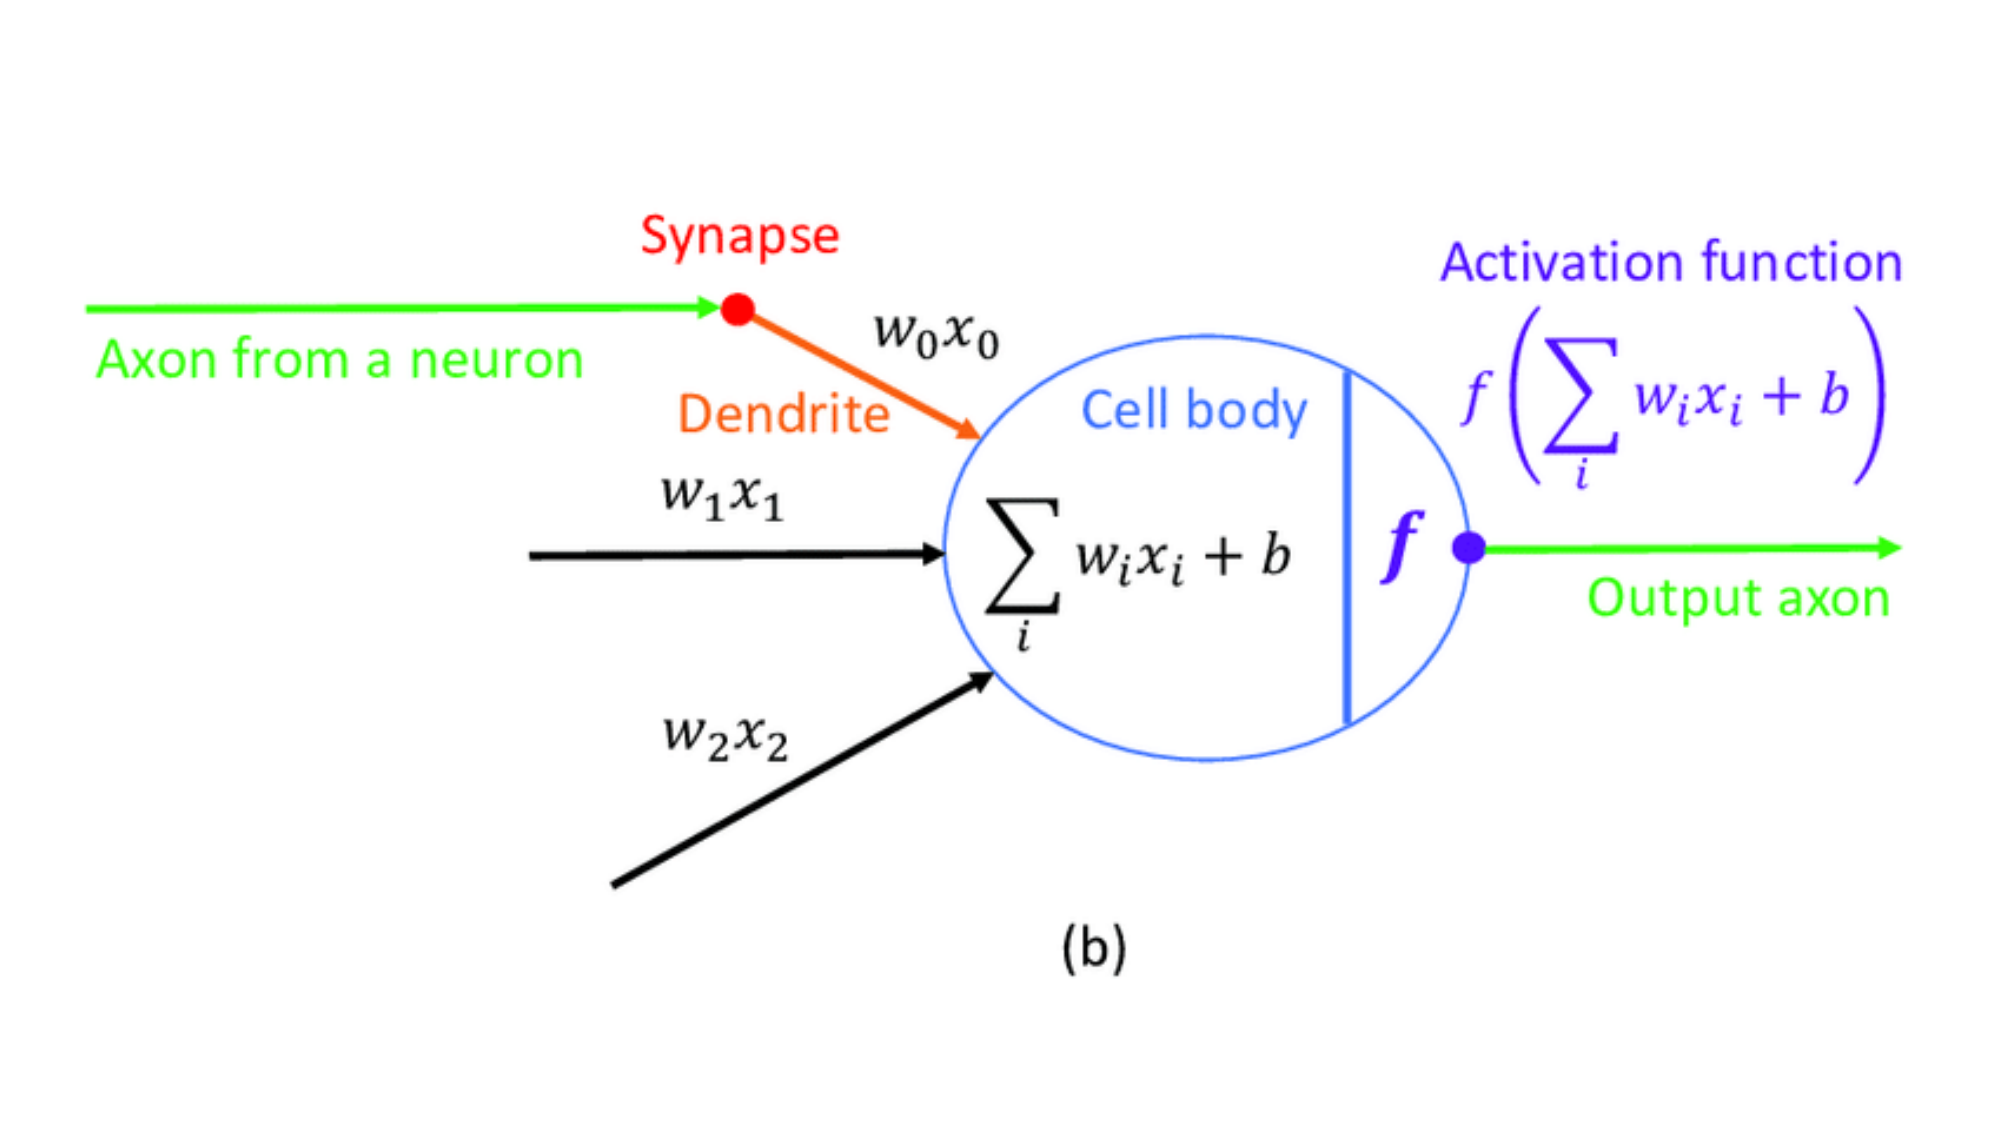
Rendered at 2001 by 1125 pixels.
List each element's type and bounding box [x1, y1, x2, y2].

picture [45, 168, 2001, 1019]
